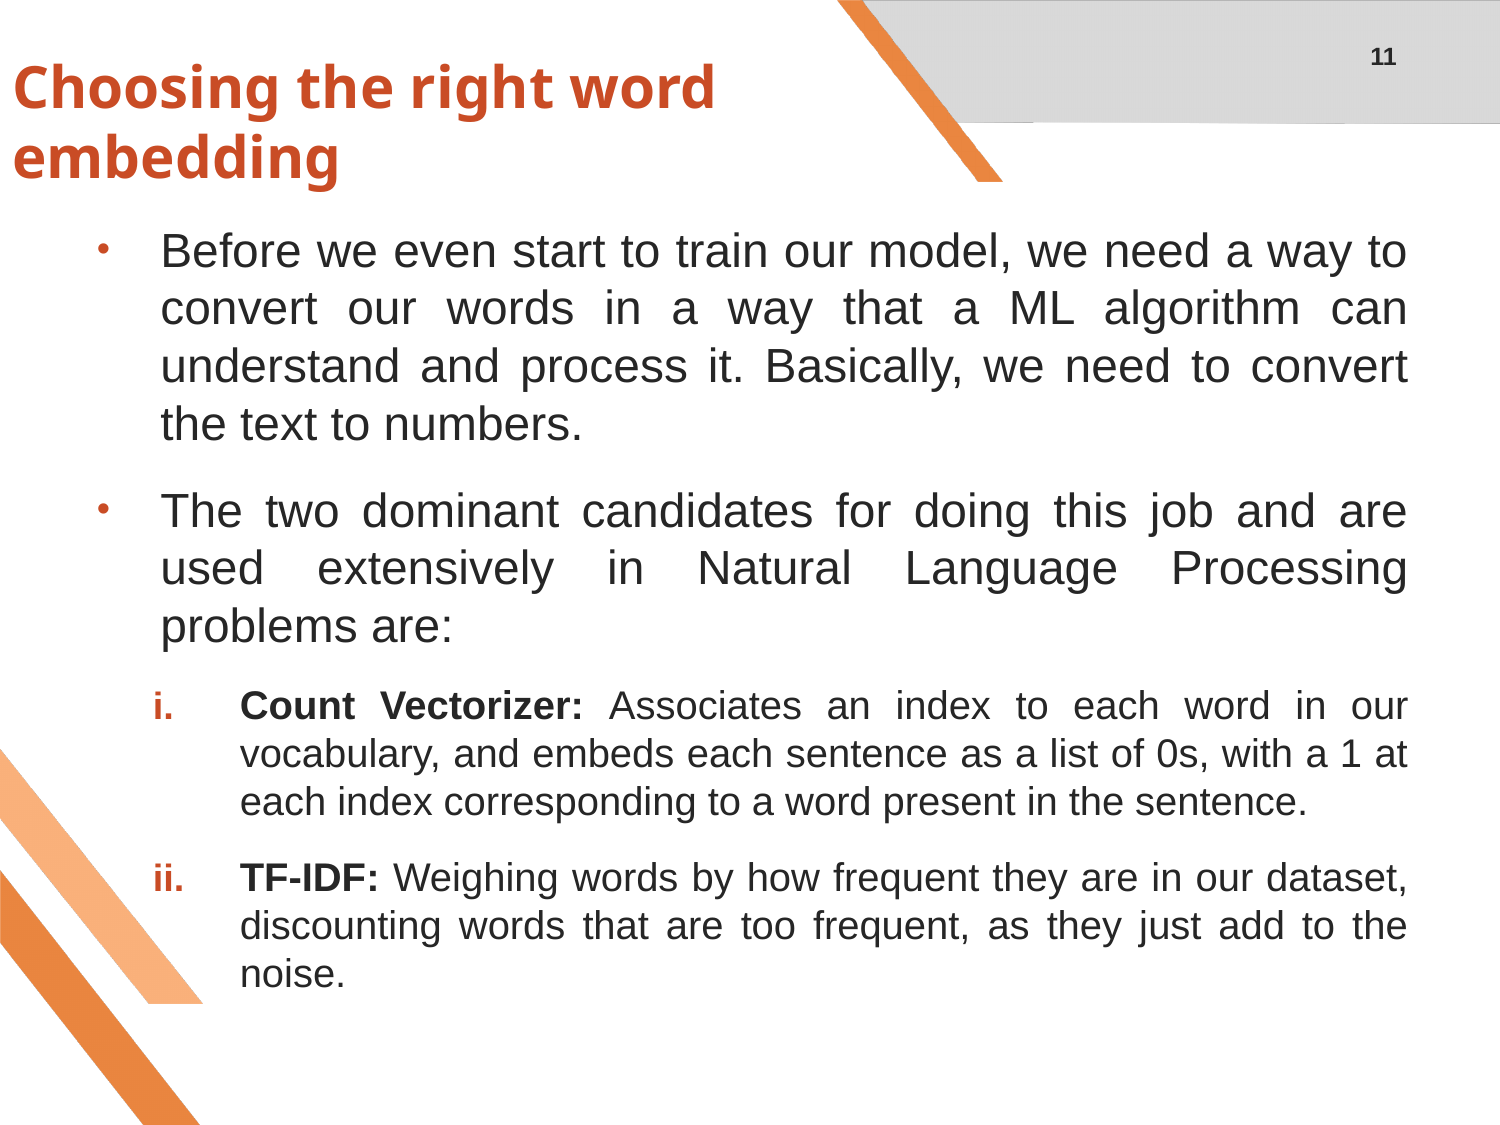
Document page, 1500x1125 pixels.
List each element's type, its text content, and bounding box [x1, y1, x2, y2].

list Before we even start to train our model, we need a way to convert our words in a way that a ML algorithm can understand and process it. Basically, we need to convert the text to numbers. The two dominant candidates for doing this job and are used extensively in Natural Language Processing problems are: Count Vectorizer: Associates an index to each word in our vocabulary, and embeds each sentence as a list of 0s, with a 1 at each index corresponding to a word present in the sentence. TF-IDF: Weighing words by how frequent they are in our dataset, discounting words that are too frequent, as they just add to the noise. [75, 211, 1425, 1013]
picture [0, 745, 200, 1125]
title Choosing the right word embedding [0, 28, 1022, 212]
picture [837, 0, 1500, 124]
slide_number 11 [1342, 28, 1425, 78]
